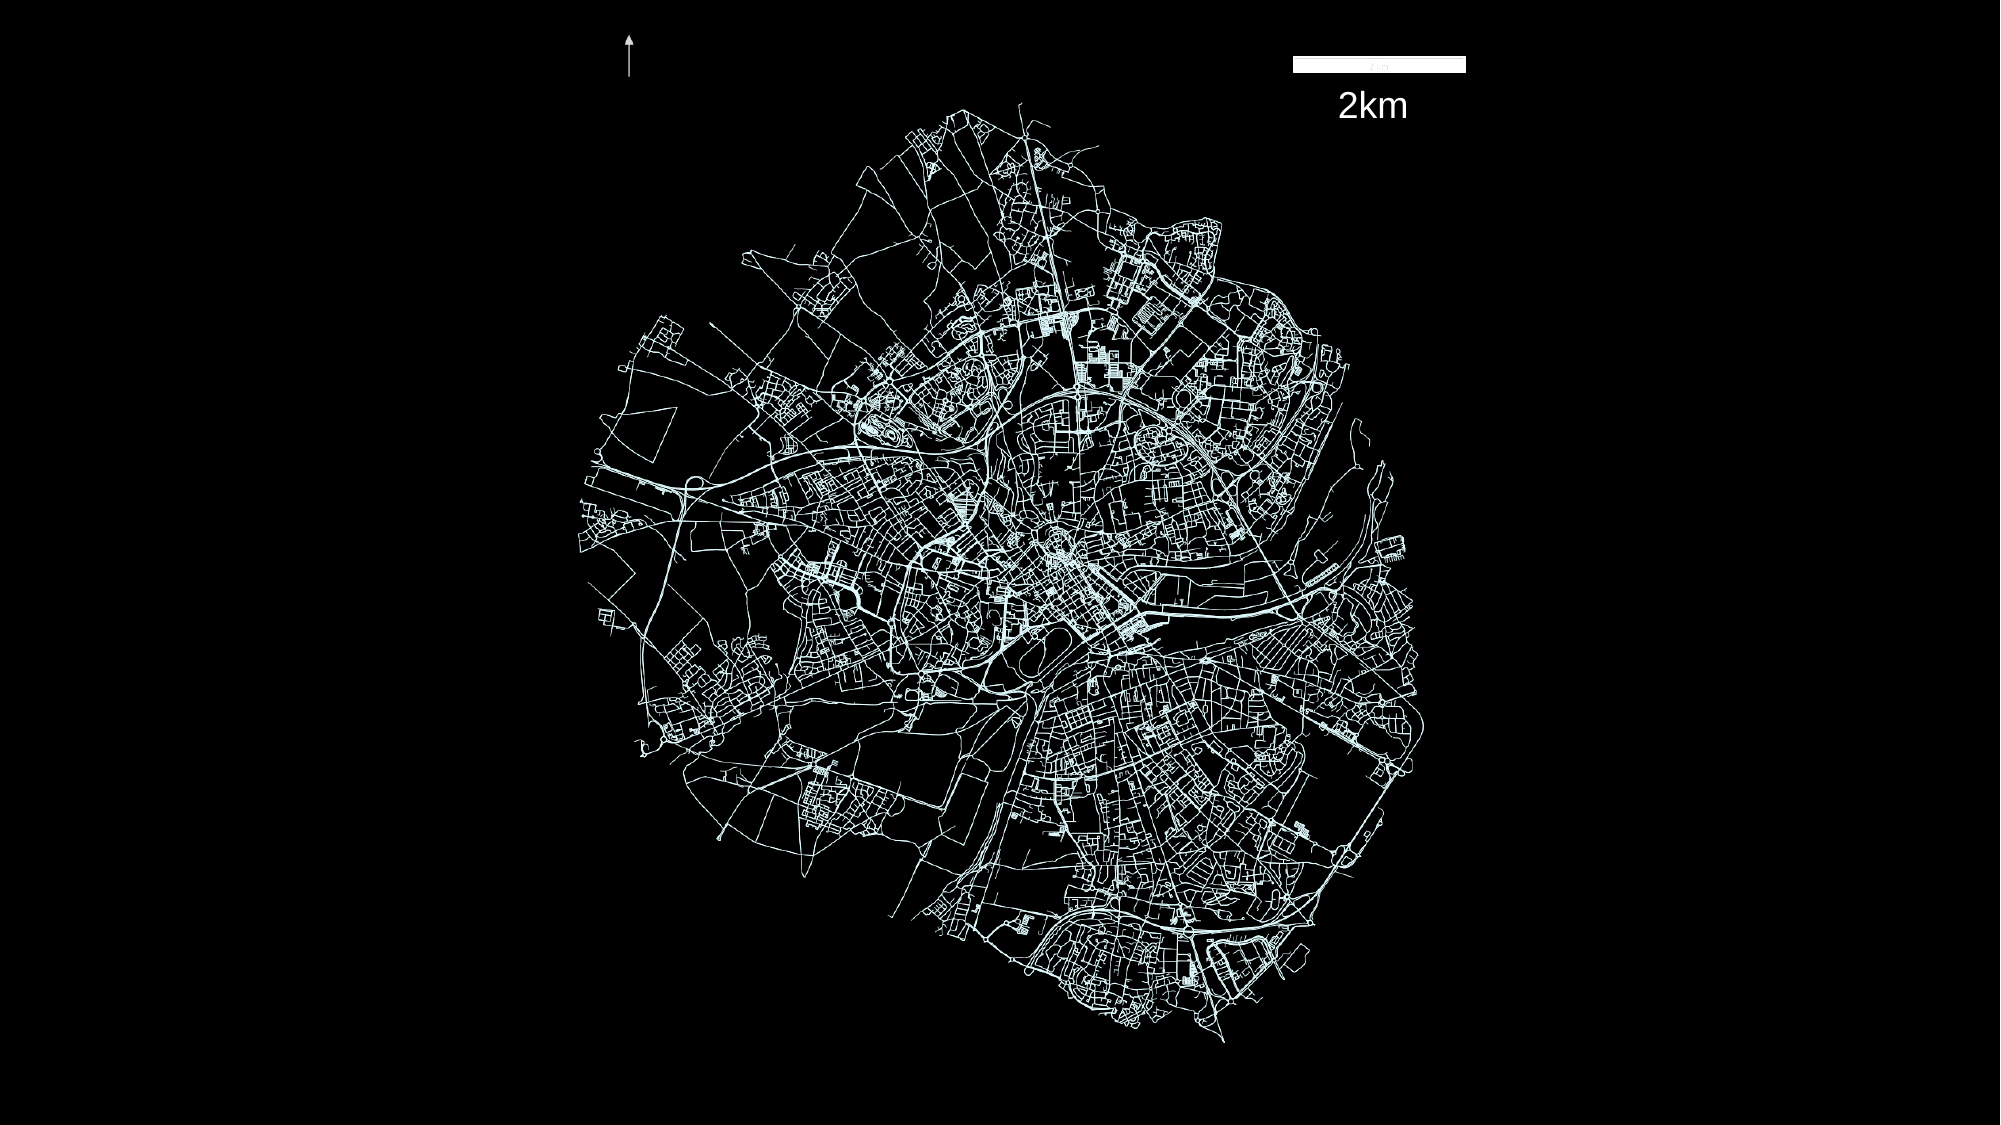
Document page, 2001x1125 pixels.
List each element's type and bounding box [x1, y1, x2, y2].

picture [530, 29, 1470, 1095]
